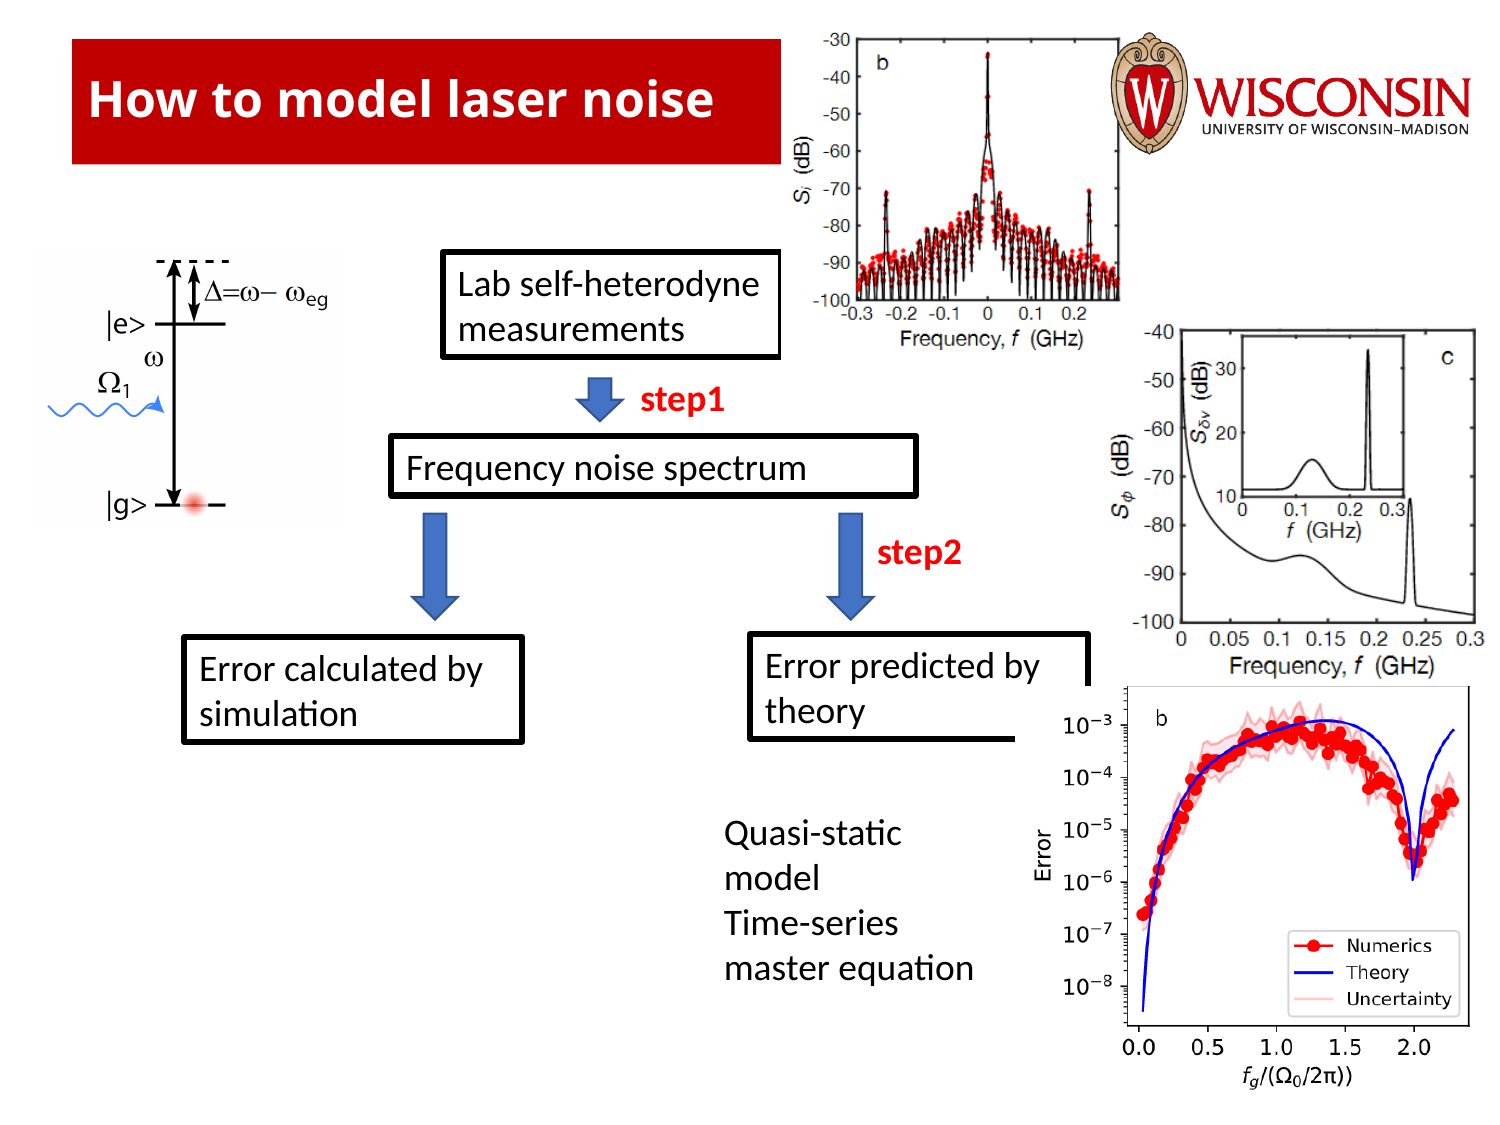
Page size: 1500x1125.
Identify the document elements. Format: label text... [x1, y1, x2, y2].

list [1110, 32, 1471, 155]
text_box [825, 512, 876, 622]
title How to model laser noise [72, 39, 781, 165]
text_box [574, 377, 625, 423]
text_box step2 [862, 519, 1033, 580]
text_box step1 [625, 366, 776, 427]
text_box Error predicted by theory [749, 633, 1088, 739]
text_box Frequency noise spectrum [391, 435, 917, 496]
picture [30, 247, 339, 529]
text_box Lab self-heterodyne measurements [442, 251, 781, 357]
picture [781, 8, 1493, 1096]
text_box Error calculated by simulation [184, 636, 523, 742]
text_box [409, 512, 461, 622]
text_box Quasi-static model Time-series master equation [708, 800, 1015, 995]
